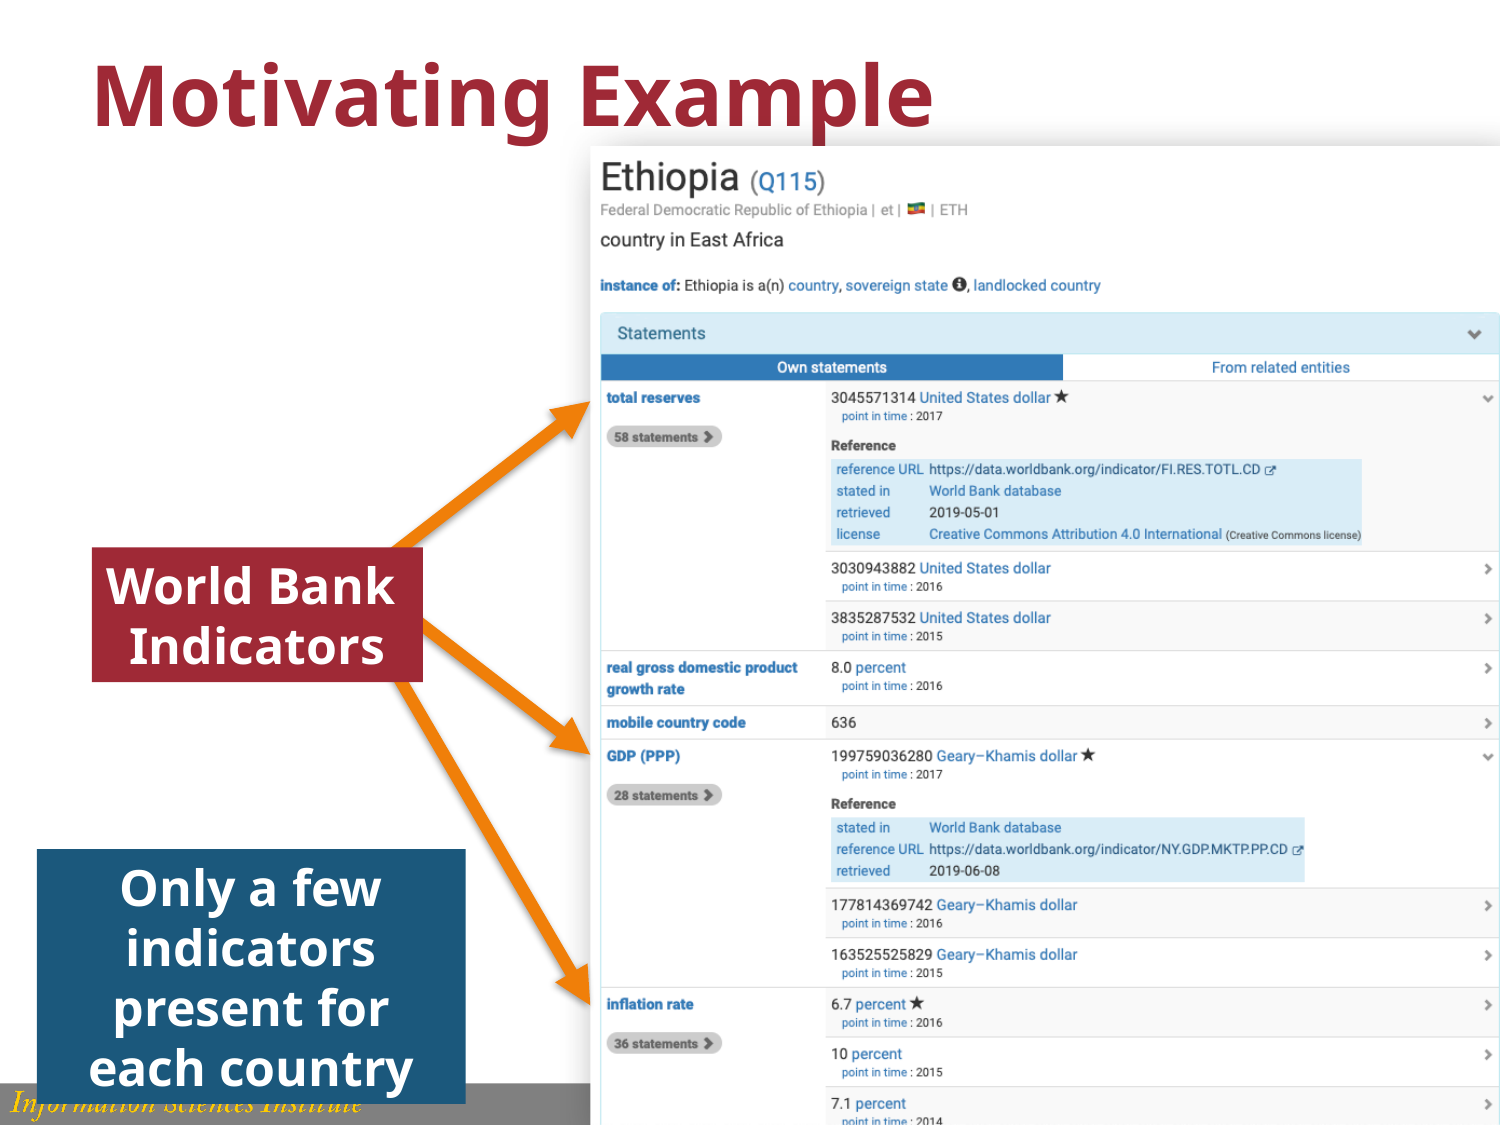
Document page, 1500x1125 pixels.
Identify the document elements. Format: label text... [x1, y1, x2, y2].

text_box Only a few indicators present for each country [36, 849, 466, 1104]
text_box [381, 401, 591, 563]
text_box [381, 593, 591, 648]
text_box World Bank Indicators [91, 547, 423, 683]
picture [9, 1090, 363, 1122]
picture [589, 146, 1500, 1125]
title Motivating Example [75, 0, 1500, 185]
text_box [381, 648, 591, 1006]
